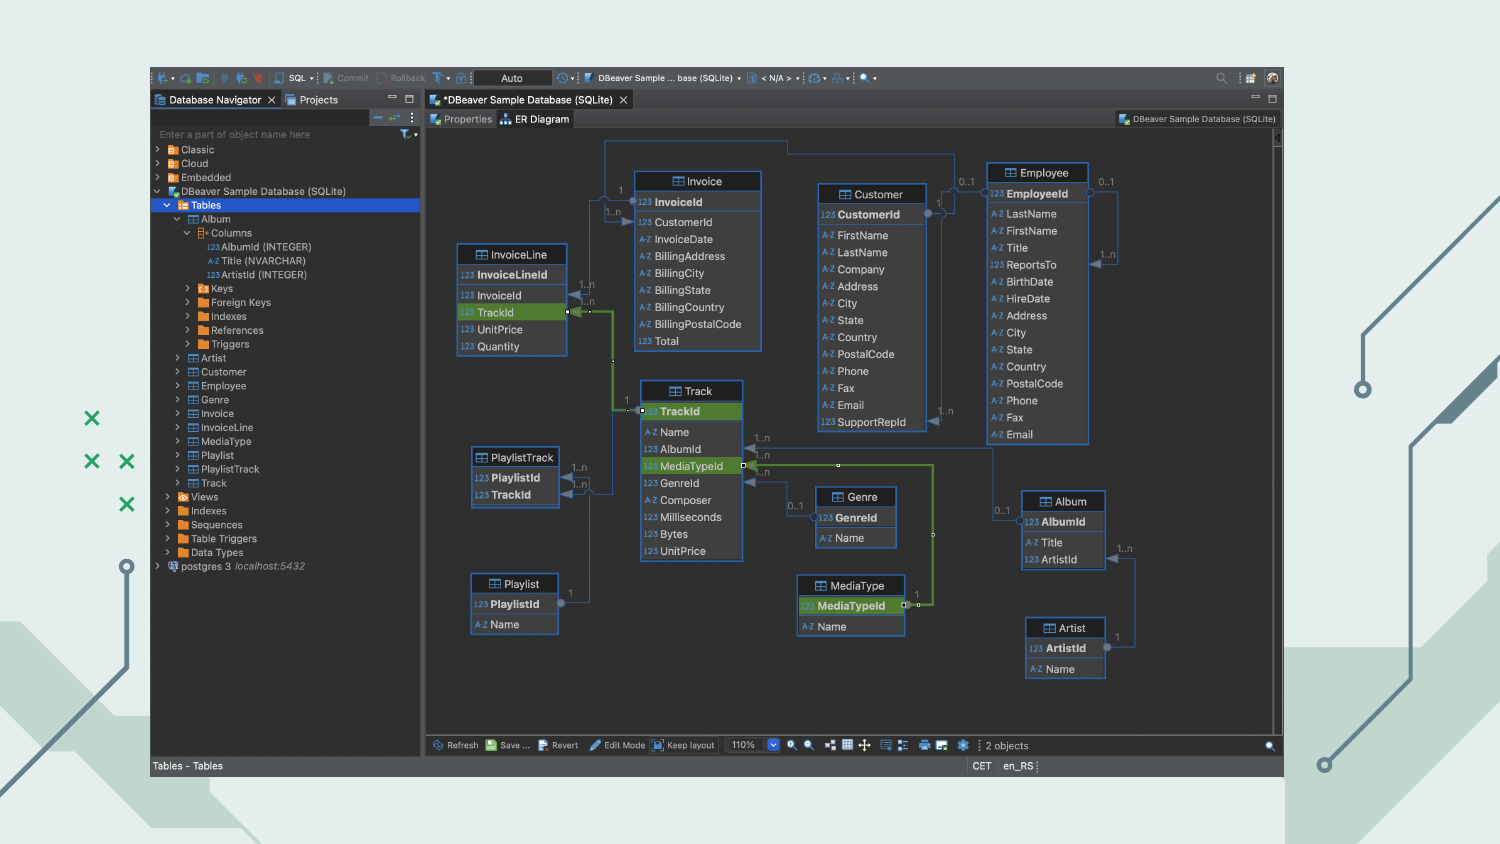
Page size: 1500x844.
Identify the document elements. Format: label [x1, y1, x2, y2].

picture [150, 67, 1284, 777]
